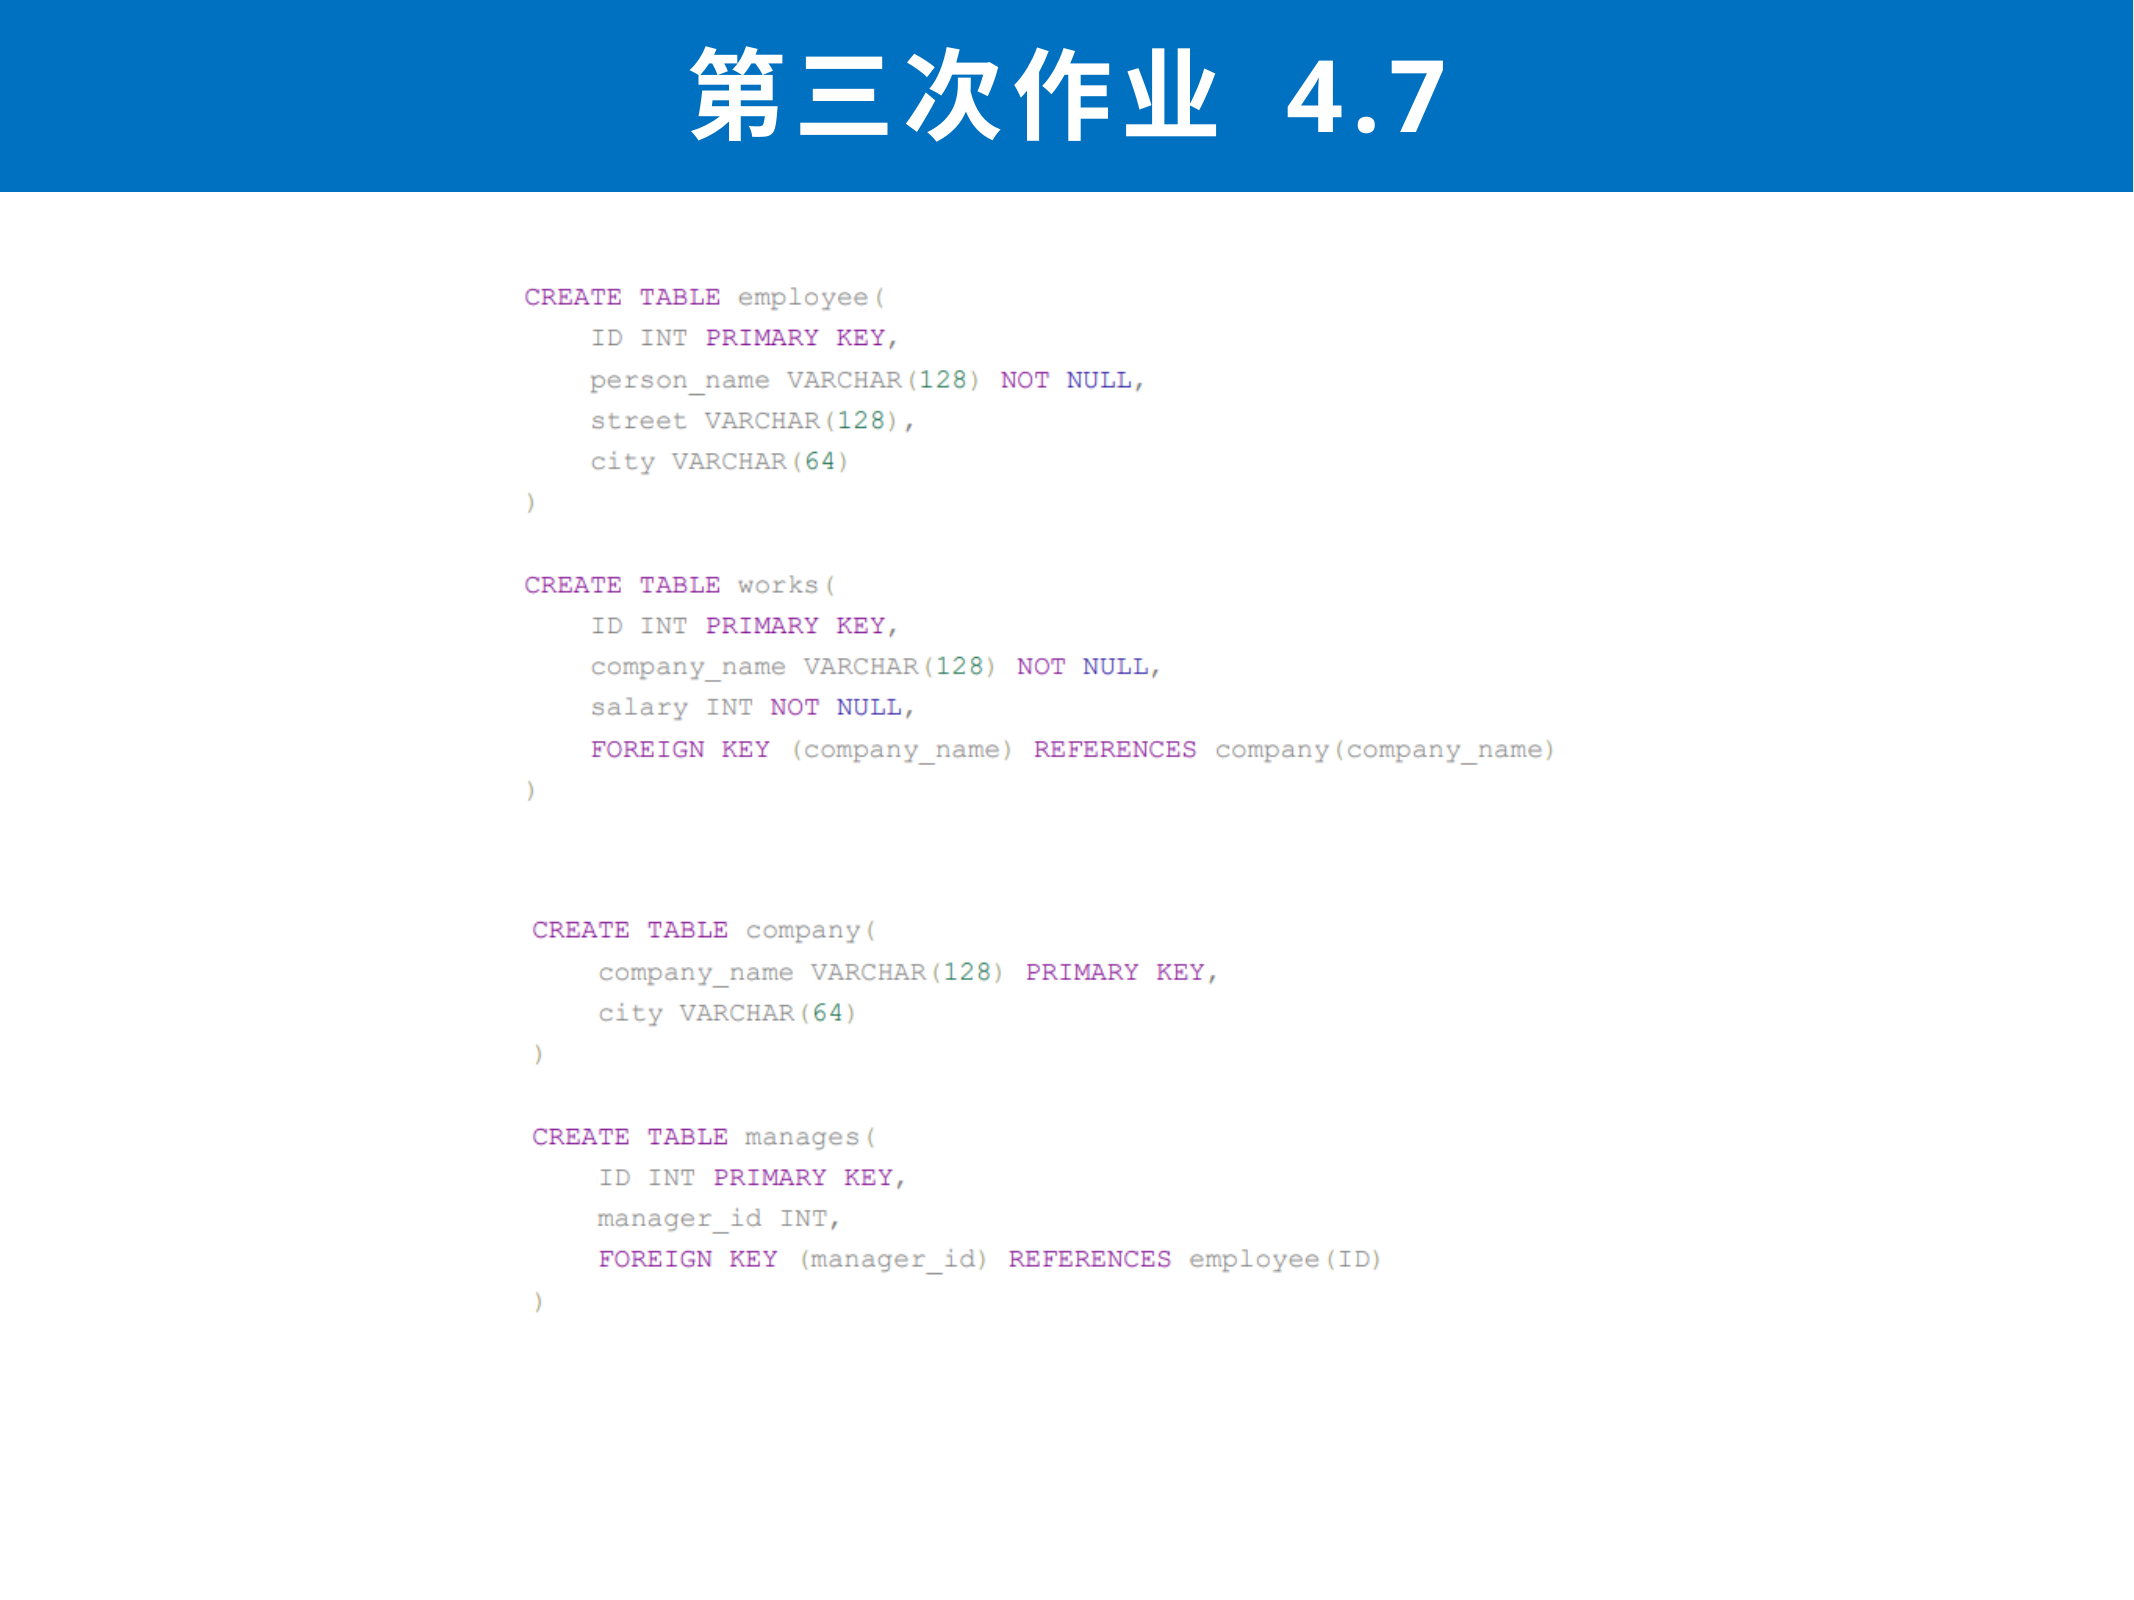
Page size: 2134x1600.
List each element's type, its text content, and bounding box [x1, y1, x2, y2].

picture [499, 897, 1492, 1328]
title 第三次作业 4.7 [0, 0, 2134, 192]
picture [499, 272, 1691, 837]
